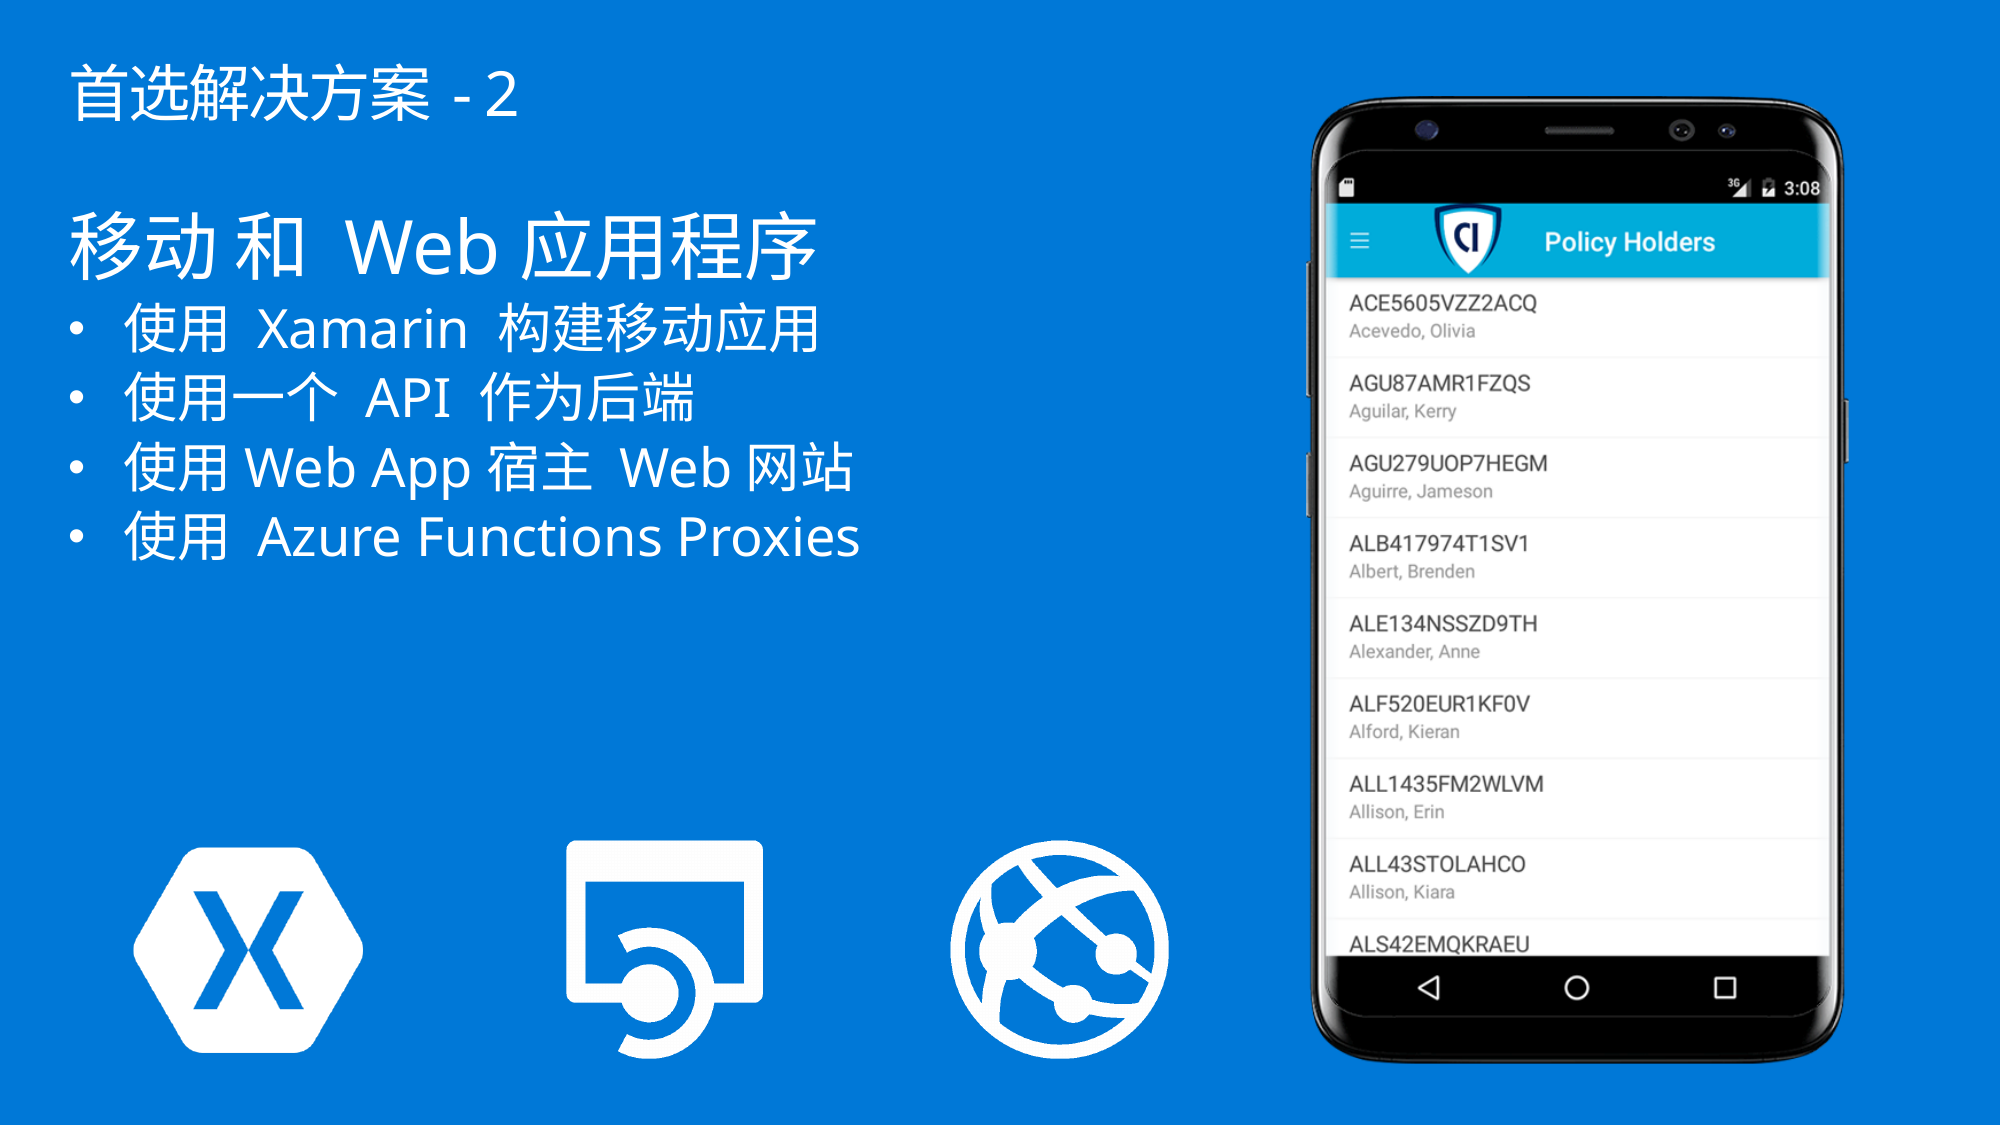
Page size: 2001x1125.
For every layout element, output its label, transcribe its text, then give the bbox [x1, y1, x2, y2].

picture [84, 803, 412, 1097]
picture [555, 840, 774, 1059]
picture [1305, 96, 1849, 1067]
list 移动 和 Web应用程序 使用 Xamarin 构建移动应用 使用一个 API 作为后端 使用Web App宿主 Web网站 使用 Azure Functions Proxies [44, 195, 1091, 1087]
picture [950, 840, 1169, 1059]
title 首选解决方案 - 2 [44, 47, 1957, 196]
